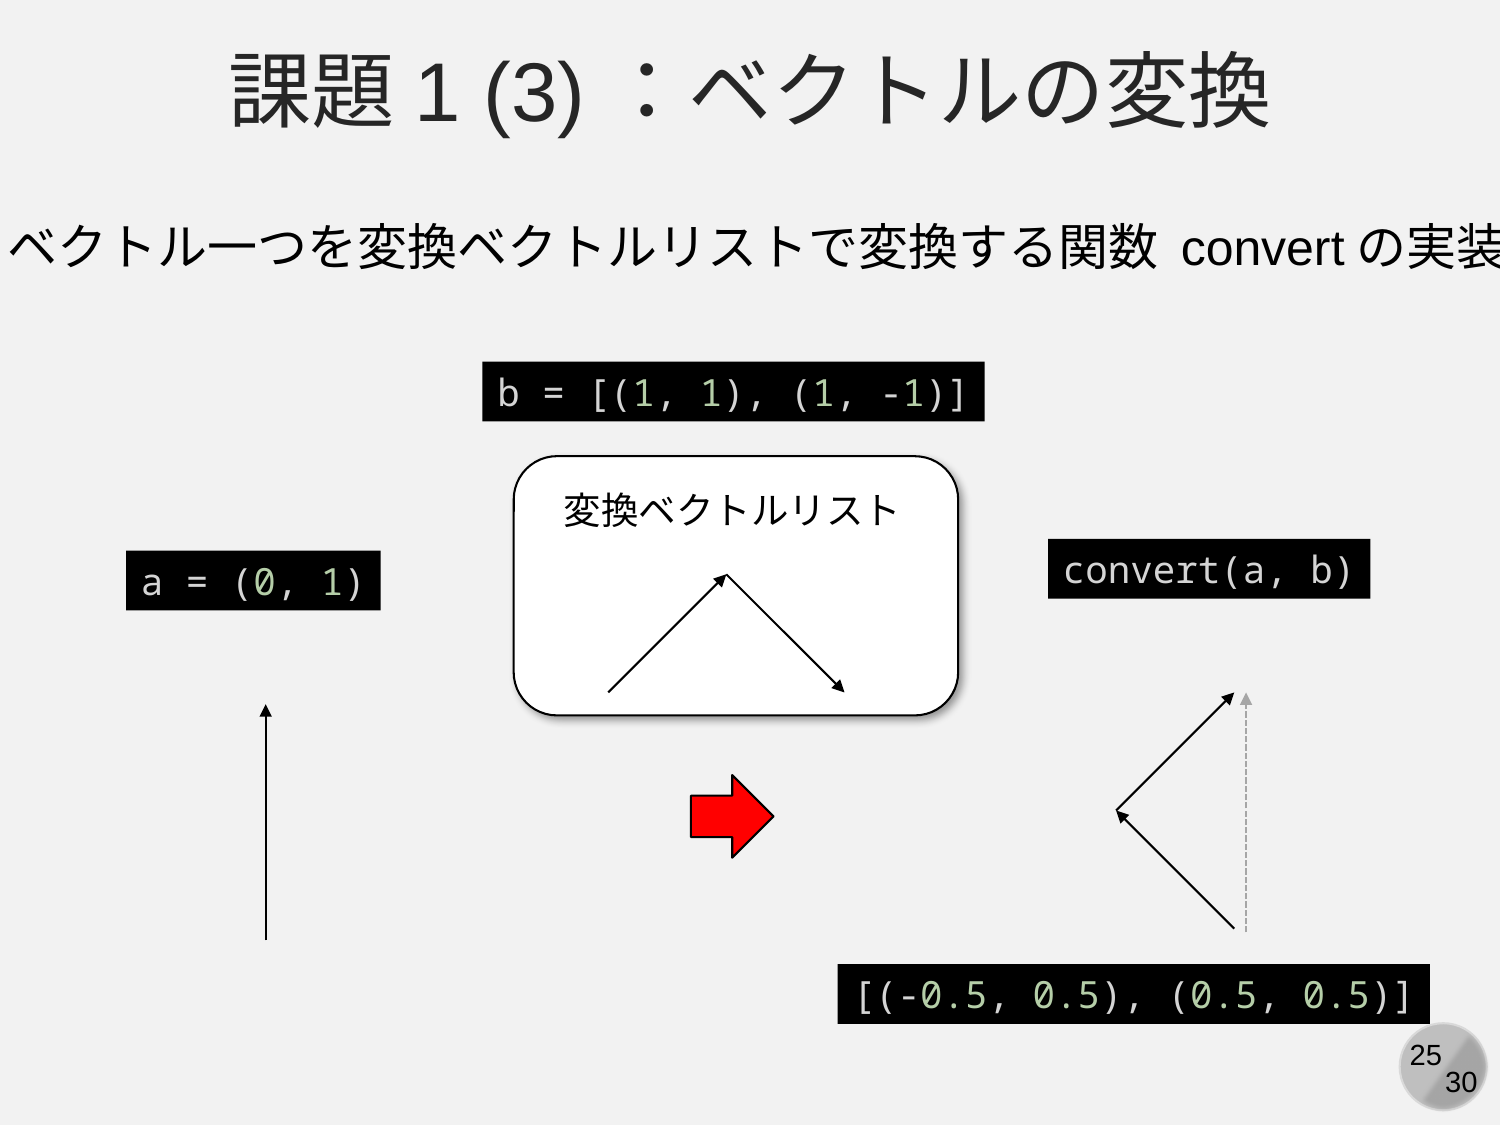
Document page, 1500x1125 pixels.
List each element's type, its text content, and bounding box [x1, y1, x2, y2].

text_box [608, 574, 726, 693]
text_box b = [(1, 1), (1, -1)] [482, 361, 985, 422]
list 課題1 (3)：ベクトルの変換 [0, 31, 1500, 155]
text_box ベクトル一つを変換ベクトルリストで変換する関数 convertの実装 [0, 208, 1500, 283]
text_box 変換ベクトルリスト [549, 479, 929, 540]
text_box [512, 455, 960, 717]
text_box [689, 774, 775, 859]
text_box convert(a, b) [1048, 538, 1371, 599]
text_box a = (0, 1) [126, 550, 381, 611]
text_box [1116, 692, 1235, 929]
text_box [726, 574, 845, 693]
text_box [(-0.5, 0.5), (0.5, 0.5)] [837, 964, 1430, 1024]
